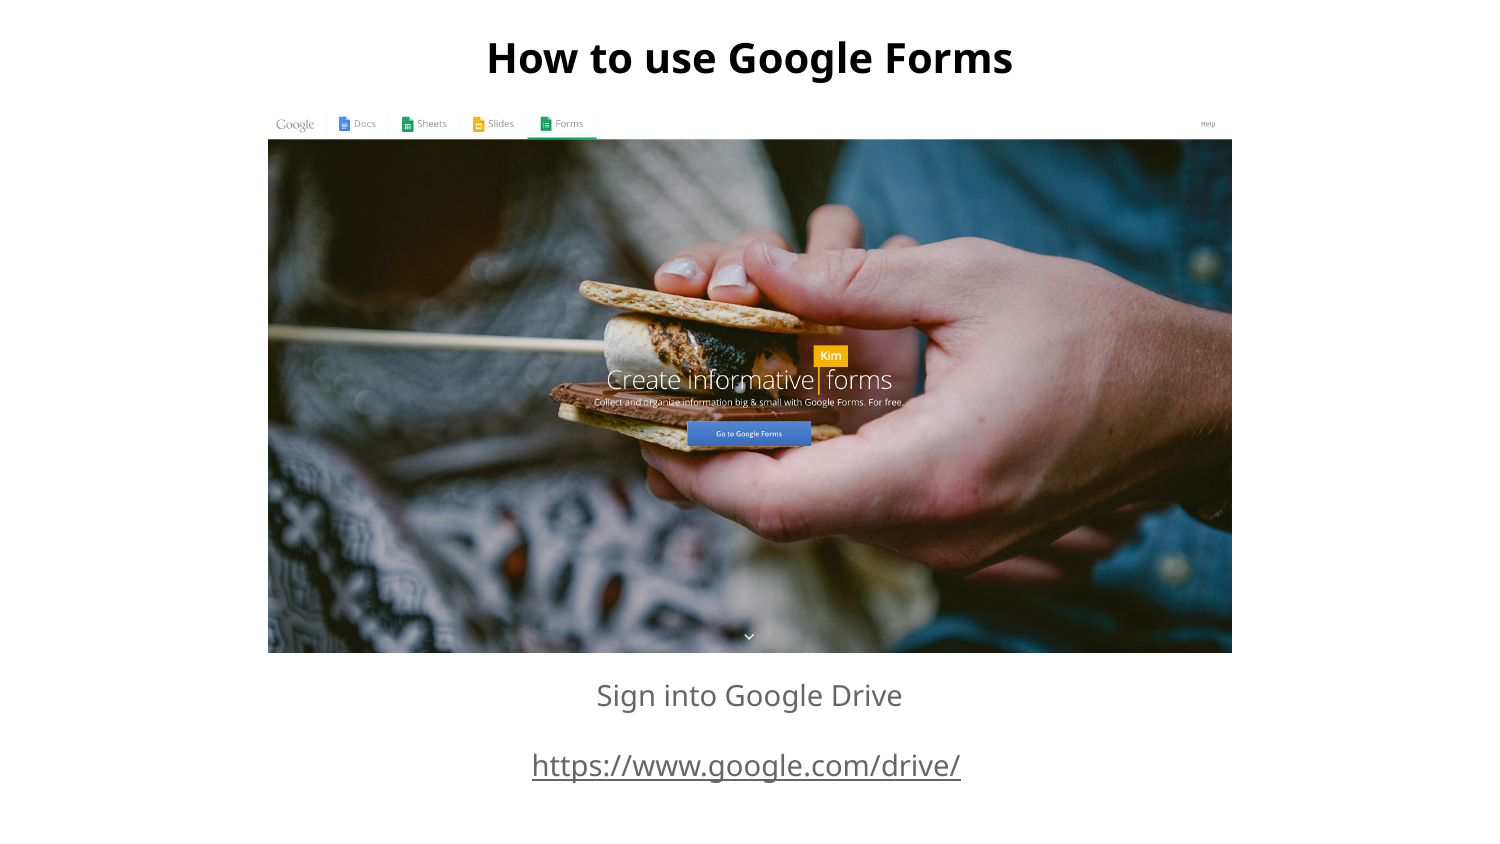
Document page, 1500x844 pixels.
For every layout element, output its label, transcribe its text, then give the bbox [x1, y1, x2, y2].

title How to use Google Forms [112, 16, 1388, 101]
picture [268, 110, 1232, 654]
subtitle Sign into Google Drive https://www.google.com/drive/ [112, 662, 1388, 716]
